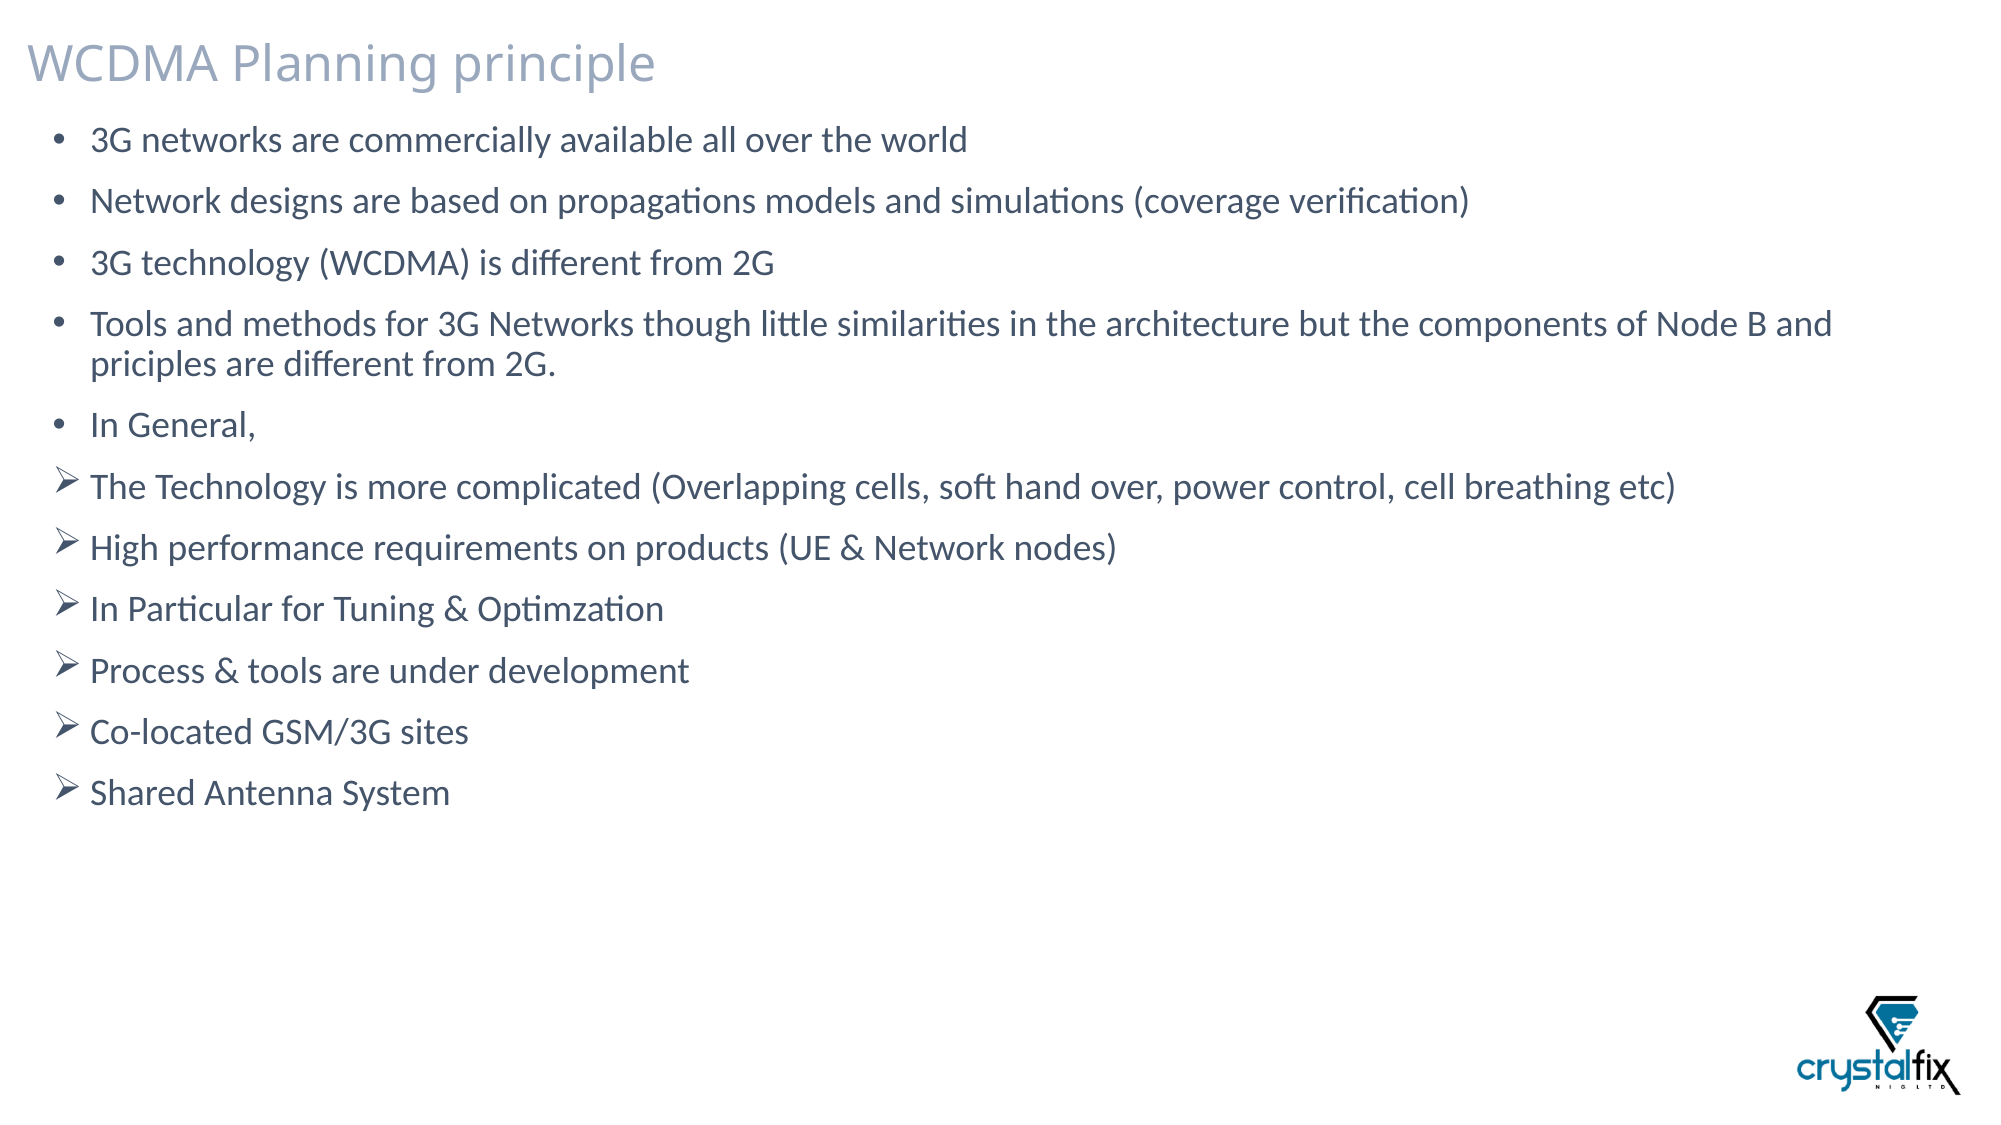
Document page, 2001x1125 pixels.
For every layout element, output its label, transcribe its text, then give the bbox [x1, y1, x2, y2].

list 3G networks are commercially available all over the world Network designs are based on propagations models and simulations (coverage verification) 3G technology (WCDMA) is different from 2G Tools and methods for 3G Networks though little similarities in the architecture but the components of Node B and priciples are different from 2G. In General, The Technology is more complicated (Overlapping cells, soft hand over, power control, cell breathing etc) High performance requirements on products (UE & Network nodes) In Particular for Tuning & Optimzation Process & tools are under development Co-located GSM/3G sites Shared Antenna System [37, 112, 1875, 1063]
picture [1774, 977, 2000, 1113]
title WCDMA Planning principle [12, 24, 1613, 105]
